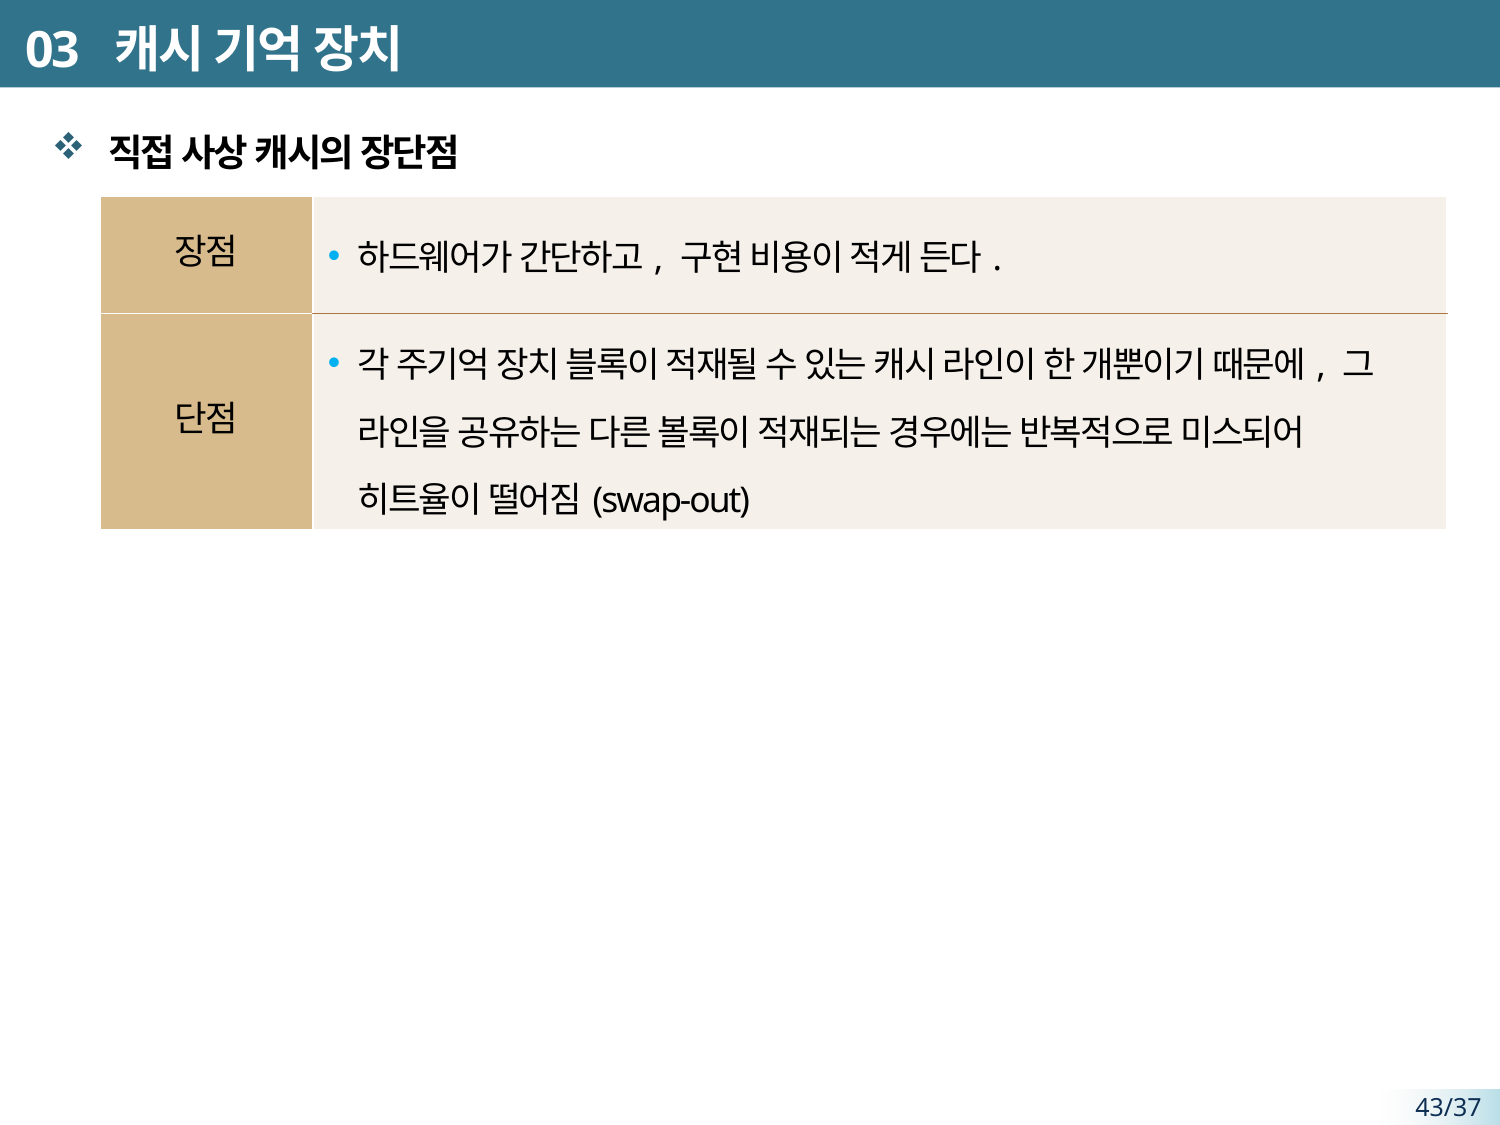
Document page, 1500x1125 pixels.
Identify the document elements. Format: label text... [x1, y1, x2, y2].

table_header 하드웨어가 간단하고, 구현 비용이 적게 든다. [314, 197, 1446, 313]
title 03 캐시 기억 장치 [10, 8, 1288, 87]
table_header 장점 [101, 197, 312, 313]
table_cell 단점 [101, 314, 312, 529]
list 직접 사상 캐시의 장단점 [10, 116, 1481, 1047]
table_cell 각 주기억 장치 블록이 적재될 수 있는 캐시 라인이 한 개뿐이기 때문에, 그 라인을 공유하는 다른 볼록이 적재되는 경우에는 반복적으로 미스되어 히트율이 떨어짐(swap-out) [314, 314, 1446, 529]
